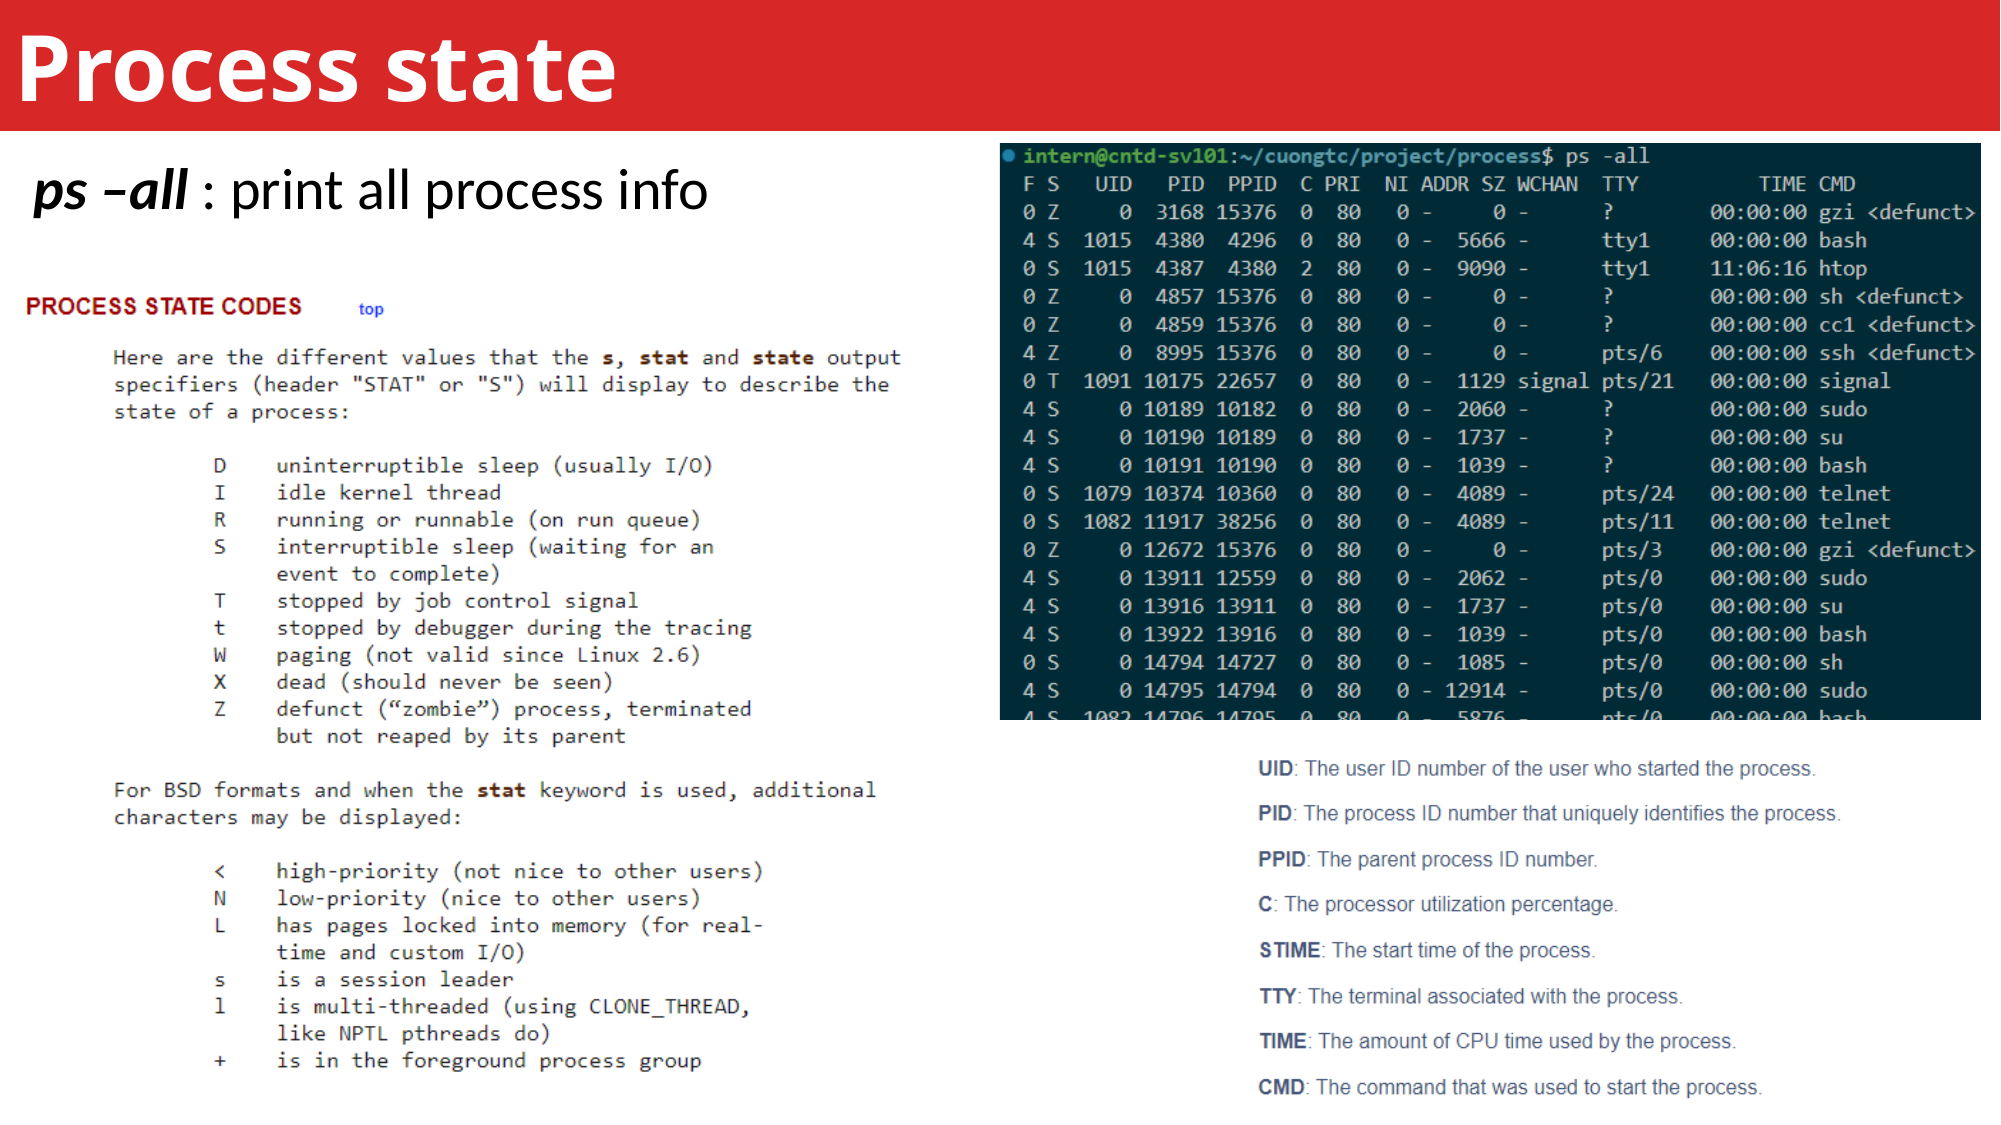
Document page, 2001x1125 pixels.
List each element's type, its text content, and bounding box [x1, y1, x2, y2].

picture [1024, 317, 1035, 331]
picture [1375, 153, 1384, 163]
picture [1096, 233, 1107, 247]
picture [1242, 233, 1276, 247]
picture [1230, 374, 1239, 388]
picture [1711, 683, 1734, 697]
picture [1230, 205, 1240, 219]
picture [1605, 402, 1612, 416]
picture [1218, 486, 1225, 500]
picture [1169, 571, 1179, 585]
picture [1242, 155, 1252, 160]
picture [1060, 149, 1155, 167]
picture [1747, 374, 1770, 386]
picture [1049, 350, 1059, 360]
picture [1472, 153, 1529, 163]
picture [1338, 153, 1348, 163]
picture [1049, 437, 1059, 444]
picture [1301, 571, 1312, 583]
picture [1181, 683, 1191, 697]
picture [1265, 149, 1336, 167]
picture [1747, 655, 1770, 669]
picture [1193, 149, 1203, 163]
picture [1085, 514, 1092, 528]
picture [1254, 289, 1264, 303]
picture [1242, 402, 1252, 416]
picture [1783, 543, 1806, 557]
picture [1170, 233, 1203, 247]
picture [1711, 317, 1734, 330]
picture [1254, 627, 1263, 641]
picture [1851, 569, 1867, 585]
picture [1025, 430, 1033, 444]
picture [1494, 289, 1505, 303]
picture [1618, 543, 1625, 557]
picture [1049, 289, 1059, 303]
picture [1265, 347, 1276, 360]
picture [1473, 602, 1479, 613]
picture [1145, 711, 1152, 720]
picture [1880, 486, 1890, 499]
picture [1229, 458, 1240, 472]
picture [1229, 486, 1240, 500]
picture [1833, 378, 1842, 388]
picture [1470, 571, 1493, 585]
picture [1254, 571, 1264, 585]
picture [1711, 543, 1734, 555]
picture [1337, 655, 1360, 669]
picture [1337, 233, 1360, 247]
picture [1747, 571, 1770, 583]
picture [1628, 265, 1636, 276]
picture [1398, 153, 1432, 167]
picture [1783, 486, 1806, 500]
picture [1653, 486, 1661, 500]
picture [1231, 317, 1238, 323]
picture [1821, 378, 1829, 388]
picture [1955, 543, 1963, 557]
picture [1145, 543, 1155, 557]
picture [1332, 177, 1348, 191]
picture [1265, 317, 1274, 330]
picture [1834, 354, 1842, 360]
picture [1783, 430, 1806, 444]
picture [1905, 541, 1916, 557]
picture [1397, 346, 1408, 360]
picture [1337, 514, 1360, 528]
picture [1235, 295, 1240, 303]
picture [1711, 430, 1734, 444]
picture [1747, 599, 1770, 613]
picture [1169, 514, 1179, 528]
picture [1085, 261, 1092, 275]
picture [1664, 514, 1671, 528]
picture [1603, 627, 1625, 645]
picture [1857, 378, 1879, 388]
picture [1581, 153, 1589, 163]
picture [1640, 485, 1648, 503]
picture [1120, 627, 1131, 641]
picture [1460, 711, 1467, 717]
picture [1194, 374, 1203, 388]
picture [1460, 683, 1490, 697]
picture [1651, 599, 1662, 613]
picture [1241, 375, 1252, 388]
picture [1048, 713, 1056, 720]
picture [1024, 289, 1035, 303]
picture [1350, 149, 1359, 165]
picture [1967, 320, 1974, 330]
picture [1845, 209, 1854, 219]
picture [1120, 205, 1131, 219]
picture [1121, 374, 1131, 388]
picture [1182, 514, 1189, 528]
picture [1783, 402, 1806, 416]
picture [1640, 261, 1647, 275]
picture [1652, 514, 1659, 528]
picture [1110, 177, 1132, 191]
picture [1024, 543, 1035, 557]
picture [1783, 627, 1806, 641]
picture [1783, 655, 1806, 669]
picture [1218, 402, 1227, 416]
picture [1230, 177, 1252, 191]
picture [1337, 346, 1360, 360]
picture [1337, 543, 1360, 557]
picture [1640, 344, 1649, 362]
picture [1180, 402, 1203, 416]
picture [1085, 374, 1095, 388]
picture [1953, 317, 1962, 331]
picture [1048, 458, 1057, 465]
picture [1267, 711, 1274, 717]
picture [1821, 603, 1829, 613]
picture [1171, 486, 1179, 500]
picture [1301, 683, 1312, 697]
picture [1193, 261, 1203, 275]
picture [1170, 205, 1179, 219]
picture [1783, 599, 1806, 613]
picture [1500, 661, 1505, 669]
picture [1182, 599, 1191, 613]
picture [1301, 655, 1312, 669]
picture [1049, 634, 1059, 641]
picture [1459, 430, 1468, 444]
picture [1158, 627, 1167, 641]
picture [1603, 715, 1613, 720]
picture [1905, 204, 1951, 219]
picture [1159, 655, 1167, 669]
picture [1048, 627, 1057, 634]
picture [1235, 323, 1240, 331]
picture [1048, 572, 1056, 579]
picture [1641, 147, 1649, 163]
picture [1219, 514, 1226, 523]
picture [1048, 261, 1057, 268]
picture [1145, 514, 1152, 528]
picture [1120, 347, 1131, 358]
picture [1265, 289, 1274, 302]
picture [1398, 233, 1408, 247]
picture [1243, 289, 1250, 298]
picture [1170, 458, 1177, 472]
picture [1146, 683, 1152, 697]
picture [1025, 627, 1033, 641]
picture [1846, 387, 1855, 392]
picture [1122, 240, 1131, 247]
picture [1265, 655, 1276, 669]
picture [1969, 547, 1974, 555]
picture [1845, 317, 1852, 331]
picture [1337, 683, 1360, 697]
picture [1248, 486, 1276, 500]
picture [1615, 655, 1625, 668]
picture [1603, 575, 1613, 589]
picture [1158, 543, 1179, 557]
picture [1169, 177, 1179, 191]
picture [1182, 177, 1205, 191]
picture [1881, 372, 1890, 388]
picture [1025, 233, 1033, 247]
picture [1747, 261, 1763, 275]
picture [1182, 571, 1191, 585]
picture [1747, 289, 1770, 303]
picture [1337, 374, 1360, 388]
picture [1156, 683, 1168, 697]
picture [1003, 150, 1014, 161]
picture [1193, 486, 1204, 500]
picture [1122, 516, 1130, 528]
picture [1182, 486, 1191, 500]
picture [1250, 261, 1276, 275]
picture [1711, 205, 1734, 219]
picture [1024, 346, 1036, 360]
picture [1048, 516, 1059, 527]
picture [1820, 177, 1856, 191]
picture [1096, 374, 1112, 386]
picture [1096, 486, 1107, 500]
picture [1170, 711, 1179, 720]
picture [1820, 626, 1830, 641]
picture [1447, 683, 1454, 697]
picture [1495, 430, 1505, 444]
picture [1857, 457, 1867, 472]
picture [1181, 711, 1201, 720]
picture [1580, 372, 1589, 388]
picture [1820, 321, 1829, 331]
picture [1254, 374, 1264, 388]
picture [1156, 317, 1173, 331]
picture [1831, 518, 1842, 526]
picture [1542, 378, 1577, 392]
picture [1337, 458, 1360, 472]
picture [1265, 544, 1276, 557]
picture [1711, 374, 1734, 386]
picture [1024, 514, 1035, 528]
picture [1820, 710, 1830, 720]
picture [1651, 655, 1662, 669]
picture [1470, 458, 1481, 472]
picture [1640, 541, 1649, 559]
picture [1711, 233, 1734, 247]
picture [1652, 374, 1661, 388]
picture [1880, 541, 1895, 557]
picture [1820, 486, 1830, 499]
picture [1123, 261, 1130, 267]
picture [1112, 711, 1119, 717]
picture [1846, 485, 1851, 500]
picture [1301, 347, 1312, 358]
picture [1230, 571, 1239, 585]
picture [1640, 513, 1649, 531]
picture [1603, 518, 1613, 532]
picture [1226, 514, 1240, 528]
picture [1231, 346, 1240, 360]
picture [1048, 430, 1057, 437]
picture [1711, 711, 1734, 720]
picture [1231, 711, 1238, 720]
picture [1398, 205, 1408, 219]
text_box Process state [0, 0, 2000, 131]
picture [1169, 599, 1179, 613]
picture [1253, 711, 1264, 720]
picture [1603, 603, 1613, 617]
picture [1955, 292, 1963, 303]
picture [1250, 754, 1849, 1106]
picture [1398, 458, 1408, 472]
picture [1495, 181, 1505, 191]
picture [1628, 603, 1636, 613]
picture [1857, 232, 1867, 247]
picture [1024, 374, 1035, 388]
picture [1839, 575, 1850, 585]
picture [1747, 205, 1770, 219]
picture [1845, 344, 1855, 360]
picture [1605, 316, 1612, 323]
picture [1839, 682, 1867, 697]
picture [1301, 317, 1312, 330]
picture [1846, 547, 1854, 557]
picture [1822, 434, 1829, 444]
picture [1783, 711, 1806, 720]
picture [1218, 149, 1228, 163]
picture [1397, 289, 1408, 303]
picture [1484, 627, 1493, 638]
picture [1049, 547, 1058, 557]
picture [1303, 261, 1312, 272]
picture [1096, 713, 1116, 720]
picture [1145, 627, 1155, 641]
picture [1833, 547, 1842, 557]
picture [1231, 289, 1238, 295]
picture [1255, 655, 1263, 669]
picture [1783, 571, 1806, 585]
picture [1459, 627, 1468, 641]
picture [1711, 346, 1734, 358]
picture [1267, 377, 1274, 388]
picture [1783, 233, 1806, 247]
picture [1398, 599, 1408, 613]
picture [1421, 177, 1469, 191]
picture [1145, 655, 1152, 669]
picture [1832, 261, 1842, 274]
picture [1470, 486, 1505, 500]
picture [1254, 317, 1264, 331]
picture [1120, 289, 1131, 303]
picture [1603, 378, 1613, 392]
picture [1156, 402, 1167, 416]
picture [1484, 458, 1491, 467]
picture [1629, 518, 1636, 524]
picture [1640, 569, 1649, 587]
picture [1253, 458, 1276, 472]
picture [1337, 261, 1360, 275]
picture [1651, 627, 1662, 641]
picture [1024, 655, 1035, 669]
picture [1120, 571, 1131, 583]
picture [1243, 711, 1252, 720]
picture [1204, 149, 1217, 163]
picture [1049, 317, 1058, 327]
picture [1846, 462, 1853, 472]
picture [1259, 516, 1269, 528]
picture [1351, 177, 1360, 191]
picture [1783, 289, 1806, 303]
picture [1618, 599, 1625, 613]
picture [1120, 430, 1131, 444]
picture [1170, 683, 1179, 697]
picture [1640, 233, 1649, 247]
picture [1169, 655, 1179, 669]
picture [1615, 153, 1625, 163]
picture [1618, 712, 1624, 720]
picture [1050, 607, 1059, 613]
picture [1145, 430, 1155, 444]
picture [1484, 711, 1493, 720]
picture [1181, 655, 1191, 669]
picture [1627, 177, 1637, 191]
picture [1837, 293, 1842, 303]
picture [1458, 486, 1468, 500]
picture [1629, 354, 1637, 360]
picture [1218, 599, 1227, 613]
picture [1822, 354, 1830, 360]
picture [1254, 177, 1263, 191]
picture [1181, 458, 1191, 472]
picture [1183, 317, 1190, 323]
picture [1520, 382, 1528, 388]
picture [1194, 571, 1203, 585]
picture [1821, 209, 1829, 215]
picture [1337, 599, 1360, 613]
picture [1664, 374, 1674, 388]
picture [1050, 410, 1059, 416]
picture [1460, 233, 1505, 247]
picture [1861, 490, 1879, 500]
picture [1967, 209, 1974, 219]
picture [1397, 514, 1408, 526]
picture [1025, 571, 1035, 585]
text_box ps –all : print all process info [18, 143, 998, 369]
picture [1026, 177, 1033, 191]
picture [1242, 430, 1251, 444]
picture [1618, 571, 1625, 585]
picture [1747, 430, 1770, 444]
picture [1494, 683, 1506, 697]
picture [1773, 177, 1795, 191]
picture [1857, 710, 1867, 720]
picture [1458, 153, 1469, 166]
picture [1218, 711, 1225, 720]
picture [1253, 683, 1277, 697]
picture [1603, 350, 1613, 364]
picture [1783, 346, 1806, 360]
picture [1301, 289, 1312, 303]
picture [1628, 579, 1636, 585]
picture [1724, 261, 1731, 275]
picture [1337, 289, 1360, 303]
picture [1494, 460, 1505, 472]
picture [1192, 600, 1203, 613]
picture [1955, 346, 1962, 360]
picture [1618, 374, 1625, 388]
picture [1218, 543, 1227, 557]
picture [1337, 486, 1360, 500]
picture [1711, 514, 1734, 527]
picture [1218, 571, 1227, 585]
picture [1048, 655, 1057, 662]
picture [1495, 572, 1505, 585]
picture [1846, 631, 1853, 641]
picture [1026, 711, 1033, 720]
picture [1640, 654, 1648, 672]
picture [1243, 261, 1250, 270]
picture [1193, 317, 1203, 331]
picture [1230, 261, 1238, 275]
picture [1628, 382, 1636, 388]
picture [1301, 402, 1312, 416]
picture [1399, 177, 1408, 191]
picture [1494, 346, 1505, 358]
picture [1628, 237, 1636, 248]
picture [1518, 177, 1577, 191]
picture [1397, 374, 1408, 388]
picture [1194, 627, 1203, 641]
picture [1494, 317, 1505, 330]
picture [1338, 711, 1360, 720]
picture [1109, 486, 1131, 500]
picture [1908, 316, 1916, 331]
picture [1605, 205, 1612, 219]
picture [1459, 571, 1469, 585]
picture [1711, 402, 1734, 416]
picture [1120, 402, 1131, 416]
picture [1857, 626, 1867, 641]
picture [1218, 430, 1227, 444]
picture [1218, 683, 1225, 697]
picture [1194, 514, 1203, 528]
picture [1048, 178, 1056, 185]
picture [1218, 317, 1225, 331]
picture [1398, 402, 1408, 416]
picture [1120, 685, 1131, 696]
picture [1846, 513, 1851, 528]
picture [1459, 374, 1505, 388]
picture [1120, 655, 1131, 669]
picture [1629, 490, 1636, 496]
picture [1822, 293, 1829, 299]
picture [1783, 205, 1806, 219]
picture [1747, 685, 1770, 696]
picture [1711, 655, 1734, 669]
picture [1085, 233, 1095, 247]
picture [1024, 205, 1035, 219]
picture [1798, 177, 1806, 191]
picture [1337, 205, 1360, 219]
picture [1301, 627, 1312, 641]
picture [1245, 346, 1250, 354]
picture [1629, 631, 1636, 641]
picture [1434, 149, 1444, 163]
picture [1301, 233, 1312, 247]
picture [1880, 204, 1903, 219]
picture [1218, 289, 1225, 303]
picture [1711, 599, 1734, 613]
picture [1301, 711, 1312, 720]
picture [1532, 378, 1541, 388]
picture [1603, 233, 1625, 247]
picture [1156, 458, 1167, 472]
picture [1833, 687, 1838, 697]
picture [1183, 289, 1190, 295]
picture [1868, 288, 1891, 303]
picture [1110, 374, 1119, 388]
picture [1194, 458, 1201, 472]
picture [1096, 177, 1107, 191]
picture [1256, 346, 1264, 360]
picture [1603, 547, 1613, 561]
picture [1398, 655, 1408, 669]
picture [1831, 490, 1842, 500]
picture [1181, 430, 1203, 444]
picture [1025, 149, 1059, 163]
picture [1651, 683, 1662, 697]
picture [1712, 261, 1719, 275]
picture [1845, 378, 1853, 384]
picture [1145, 571, 1155, 585]
picture [1618, 514, 1624, 527]
picture [1337, 571, 1360, 585]
picture [1272, 571, 1276, 581]
picture [1846, 237, 1853, 247]
picture [1159, 261, 1166, 275]
picture [1230, 655, 1239, 669]
picture [1905, 293, 1939, 303]
picture [1254, 149, 1262, 165]
picture [1241, 599, 1247, 608]
picture [1532, 147, 1553, 165]
picture [1482, 178, 1490, 185]
picture [1839, 401, 1867, 416]
picture [1048, 685, 1059, 697]
picture [1747, 544, 1770, 555]
picture [1229, 402, 1240, 416]
picture [1629, 687, 1636, 693]
picture [1398, 627, 1408, 641]
picture [1605, 429, 1612, 444]
picture [1242, 571, 1252, 585]
picture [1024, 683, 1036, 697]
picture [1820, 457, 1830, 472]
picture [1254, 599, 1276, 613]
picture [1385, 177, 1396, 191]
picture [1747, 347, 1770, 358]
picture [1253, 402, 1269, 416]
picture [1397, 571, 1408, 585]
picture [1301, 514, 1312, 527]
picture [1844, 265, 1867, 279]
picture [1158, 599, 1167, 613]
picture [1145, 458, 1152, 472]
picture [1182, 627, 1191, 641]
picture [1183, 543, 1191, 557]
picture [1820, 547, 1830, 561]
picture [1823, 514, 1829, 527]
picture [1747, 319, 1770, 330]
picture [1048, 488, 1059, 500]
picture [1747, 458, 1770, 472]
picture [1241, 627, 1252, 641]
picture [1711, 486, 1734, 500]
picture [1861, 518, 1879, 528]
picture [1458, 261, 1505, 275]
picture [1145, 599, 1155, 613]
picture [1870, 348, 1877, 360]
picture [1156, 486, 1167, 500]
picture [1474, 711, 1481, 717]
picture [1785, 261, 1792, 275]
picture [1025, 458, 1033, 472]
picture [1183, 374, 1191, 388]
picture [1881, 514, 1889, 527]
picture [1243, 514, 1250, 528]
picture [1218, 374, 1227, 388]
picture [1711, 458, 1734, 472]
picture [1085, 486, 1092, 500]
picture [1242, 458, 1249, 472]
picture [1170, 430, 1179, 444]
picture [1798, 267, 1806, 275]
picture [1256, 208, 1262, 219]
picture [1833, 406, 1838, 416]
picture [1194, 543, 1203, 557]
picture [1459, 655, 1466, 669]
picture [1170, 402, 1179, 416]
picture [1398, 261, 1408, 275]
picture [1642, 710, 1649, 720]
picture [1783, 683, 1806, 697]
picture [1615, 683, 1625, 696]
picture [1218, 627, 1227, 641]
picture [1265, 627, 1276, 641]
picture [1496, 655, 1503, 661]
picture [1156, 374, 1179, 388]
picture [1218, 655, 1225, 669]
picture [1833, 321, 1841, 331]
picture [1248, 599, 1252, 609]
picture [1169, 627, 1179, 641]
picture [1603, 261, 1625, 274]
picture [1470, 655, 1493, 669]
picture [1880, 316, 1903, 331]
picture [1195, 683, 1202, 689]
picture [1969, 350, 1974, 358]
picture [1895, 288, 1903, 303]
picture [1747, 516, 1770, 527]
picture [1231, 627, 1240, 638]
picture [1747, 713, 1770, 720]
picture [1386, 153, 1396, 163]
picture [1747, 402, 1770, 416]
picture [1917, 547, 1951, 557]
picture [1301, 374, 1312, 386]
picture [1711, 627, 1734, 641]
picture [1821, 406, 1829, 416]
picture [1447, 149, 1455, 165]
picture [1049, 240, 1059, 247]
picture [1397, 683, 1408, 697]
picture [1833, 575, 1838, 585]
picture [1820, 260, 1830, 275]
picture [1158, 514, 1165, 528]
picture [1218, 346, 1227, 360]
picture [1337, 627, 1360, 641]
picture [1833, 631, 1842, 641]
picture [1833, 462, 1842, 472]
picture [1567, 153, 1577, 167]
picture [1820, 232, 1830, 247]
picture [1833, 237, 1842, 247]
picture [1243, 486, 1250, 495]
picture [1120, 458, 1131, 472]
picture [1833, 434, 1842, 444]
picture [1651, 711, 1662, 720]
picture [1218, 205, 1227, 219]
picture [1120, 544, 1131, 555]
picture [1146, 486, 1152, 500]
picture [1783, 374, 1806, 388]
picture [1169, 317, 1179, 331]
picture [1783, 458, 1806, 472]
picture [1301, 205, 1312, 219]
picture [1837, 659, 1842, 669]
picture [1085, 711, 1092, 720]
picture [1229, 683, 1241, 697]
picture [1301, 544, 1312, 555]
picture [1096, 261, 1107, 275]
picture [1663, 486, 1675, 500]
picture [1096, 514, 1119, 528]
picture [1157, 346, 1191, 360]
picture [1024, 261, 1035, 275]
picture [1471, 430, 1481, 444]
picture [1193, 289, 1203, 303]
picture [1158, 205, 1167, 219]
picture [1822, 659, 1829, 665]
picture [1940, 289, 1951, 303]
picture [1711, 289, 1734, 303]
picture [1833, 603, 1842, 613]
picture [1747, 627, 1770, 641]
picture [1484, 430, 1493, 441]
picture [1917, 350, 1951, 360]
picture [1265, 177, 1277, 191]
picture [1109, 233, 1119, 247]
picture [1253, 430, 1276, 444]
picture [1459, 599, 1469, 613]
picture [1255, 514, 1262, 520]
picture [1025, 402, 1033, 416]
picture [1747, 488, 1770, 500]
picture [1471, 713, 1478, 720]
picture [1651, 571, 1662, 585]
picture [1747, 233, 1770, 247]
picture [1640, 372, 1649, 390]
picture [1145, 374, 1155, 388]
picture [1494, 205, 1505, 219]
picture [1145, 402, 1155, 416]
picture [1244, 317, 1250, 326]
picture [1470, 402, 1505, 416]
picture [1606, 288, 1612, 295]
picture [1301, 430, 1312, 444]
picture [1120, 599, 1131, 613]
picture [1301, 486, 1312, 500]
picture [1603, 659, 1613, 673]
picture [1711, 571, 1734, 583]
picture [1229, 430, 1240, 444]
picture [1650, 347, 1662, 360]
picture [1241, 655, 1252, 669]
picture [1870, 545, 1877, 557]
picture [1640, 682, 1649, 700]
picture [1603, 687, 1613, 701]
picture [1337, 430, 1360, 444]
picture [1159, 233, 1166, 247]
picture [1905, 344, 1916, 360]
picture [1917, 321, 1951, 331]
picture [1820, 216, 1830, 223]
picture [1615, 486, 1625, 499]
picture [1245, 543, 1250, 551]
picture [1120, 319, 1131, 330]
picture [18, 281, 911, 1079]
picture [1195, 655, 1203, 669]
picture [1362, 153, 1372, 167]
picture [1459, 458, 1466, 472]
picture [1256, 543, 1264, 557]
picture [1458, 514, 1505, 528]
picture [1783, 514, 1806, 528]
picture [1640, 598, 1648, 616]
picture [1655, 543, 1660, 551]
picture [1494, 627, 1505, 641]
picture [1158, 571, 1167, 585]
picture [1301, 458, 1312, 472]
picture [1629, 659, 1636, 665]
picture [1230, 233, 1238, 247]
picture [1494, 543, 1505, 555]
picture [1156, 289, 1179, 303]
picture [1302, 177, 1311, 191]
picture [1640, 626, 1648, 644]
picture [1822, 687, 1829, 693]
picture [1180, 205, 1203, 219]
picture [1109, 261, 1116, 275]
picture [1397, 317, 1408, 331]
picture [1048, 233, 1057, 240]
picture [1955, 205, 1963, 219]
picture [1398, 430, 1408, 444]
picture [1158, 711, 1166, 720]
picture [1397, 714, 1408, 720]
picture [1397, 486, 1408, 500]
picture [1195, 346, 1203, 360]
picture [1337, 317, 1360, 331]
picture [1603, 490, 1613, 504]
picture [1242, 683, 1252, 697]
picture [1459, 402, 1469, 416]
picture [1171, 261, 1191, 275]
picture [1025, 599, 1033, 613]
picture [1629, 551, 1637, 557]
picture [1024, 486, 1035, 500]
picture [1218, 458, 1225, 472]
picture [1618, 346, 1625, 360]
picture [1497, 599, 1505, 613]
picture [1629, 147, 1637, 163]
picture [1821, 575, 1829, 585]
picture [1470, 627, 1481, 641]
picture [1156, 430, 1167, 444]
picture [1337, 402, 1360, 416]
picture [1880, 344, 1895, 360]
picture [1169, 153, 1191, 163]
picture [1231, 543, 1240, 557]
picture [1397, 543, 1408, 557]
picture [1266, 403, 1276, 416]
picture [1301, 599, 1312, 613]
picture [1049, 209, 1059, 219]
picture [1783, 317, 1806, 331]
picture [1265, 206, 1276, 219]
